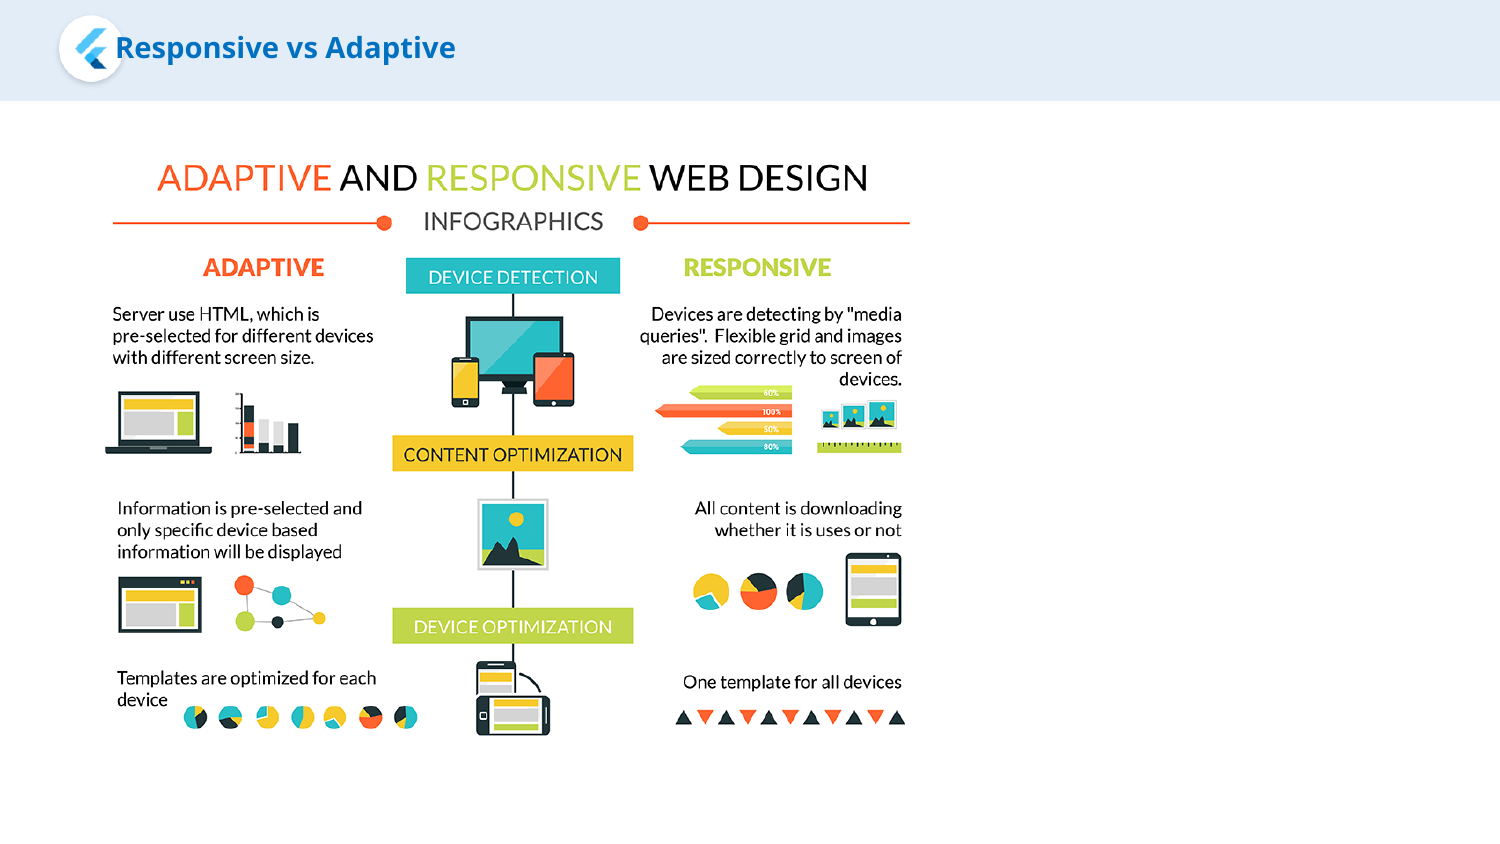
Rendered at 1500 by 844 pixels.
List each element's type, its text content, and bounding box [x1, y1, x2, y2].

picture [0, 0, 1500, 844]
text_box Responsive vs Adaptive [100, 21, 472, 72]
